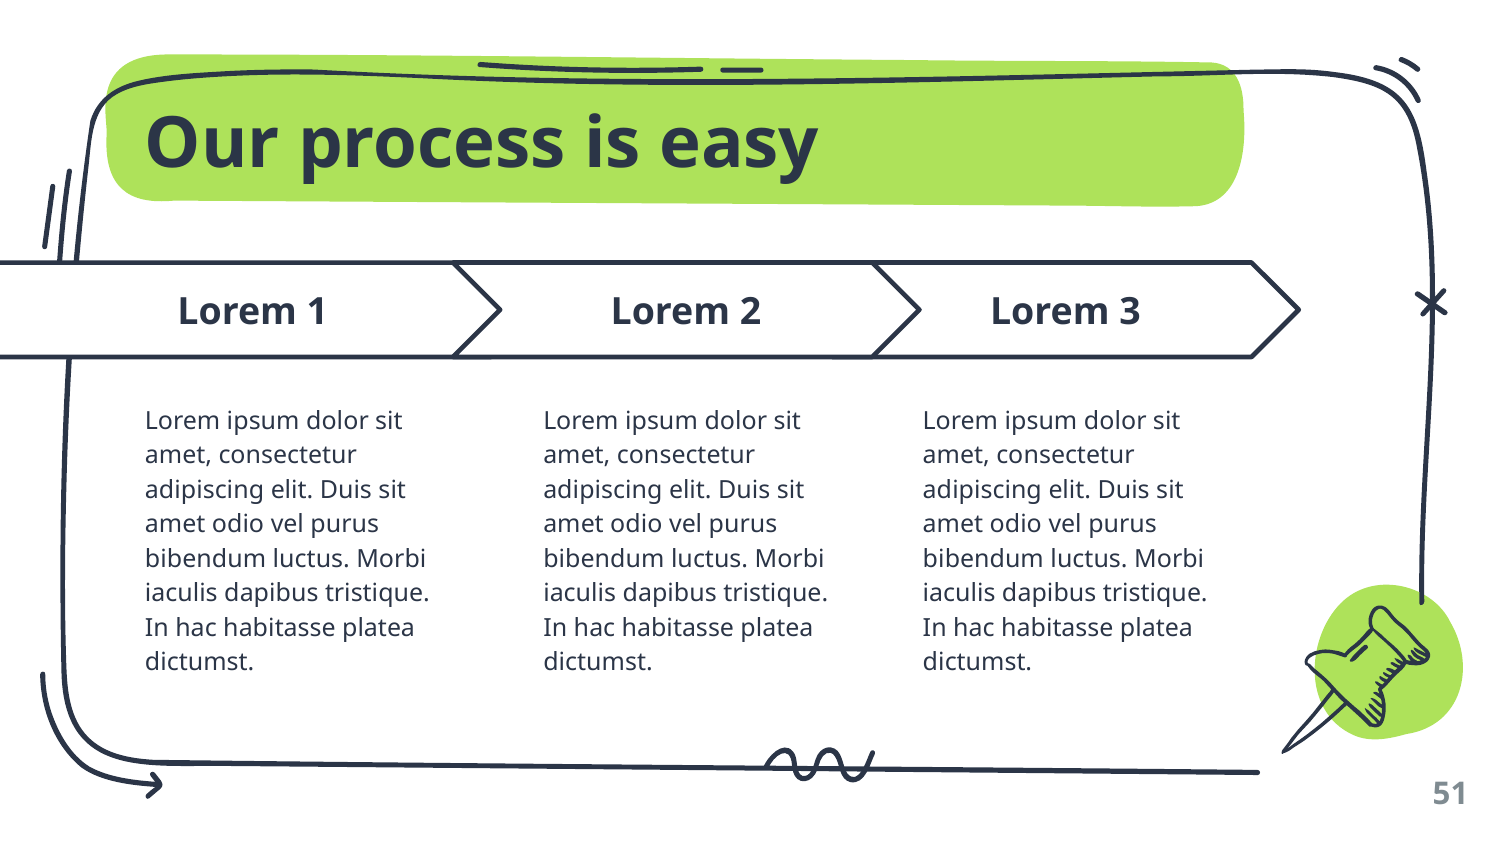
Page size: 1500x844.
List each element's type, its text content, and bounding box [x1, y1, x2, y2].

text_box [1304, 605, 1431, 741]
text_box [921, 262, 1299, 755]
title Our process is easy [144, 112, 1200, 178]
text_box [452, 262, 920, 755]
slide_number 51 [1378, 769, 1469, 820]
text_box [0, 262, 450, 755]
